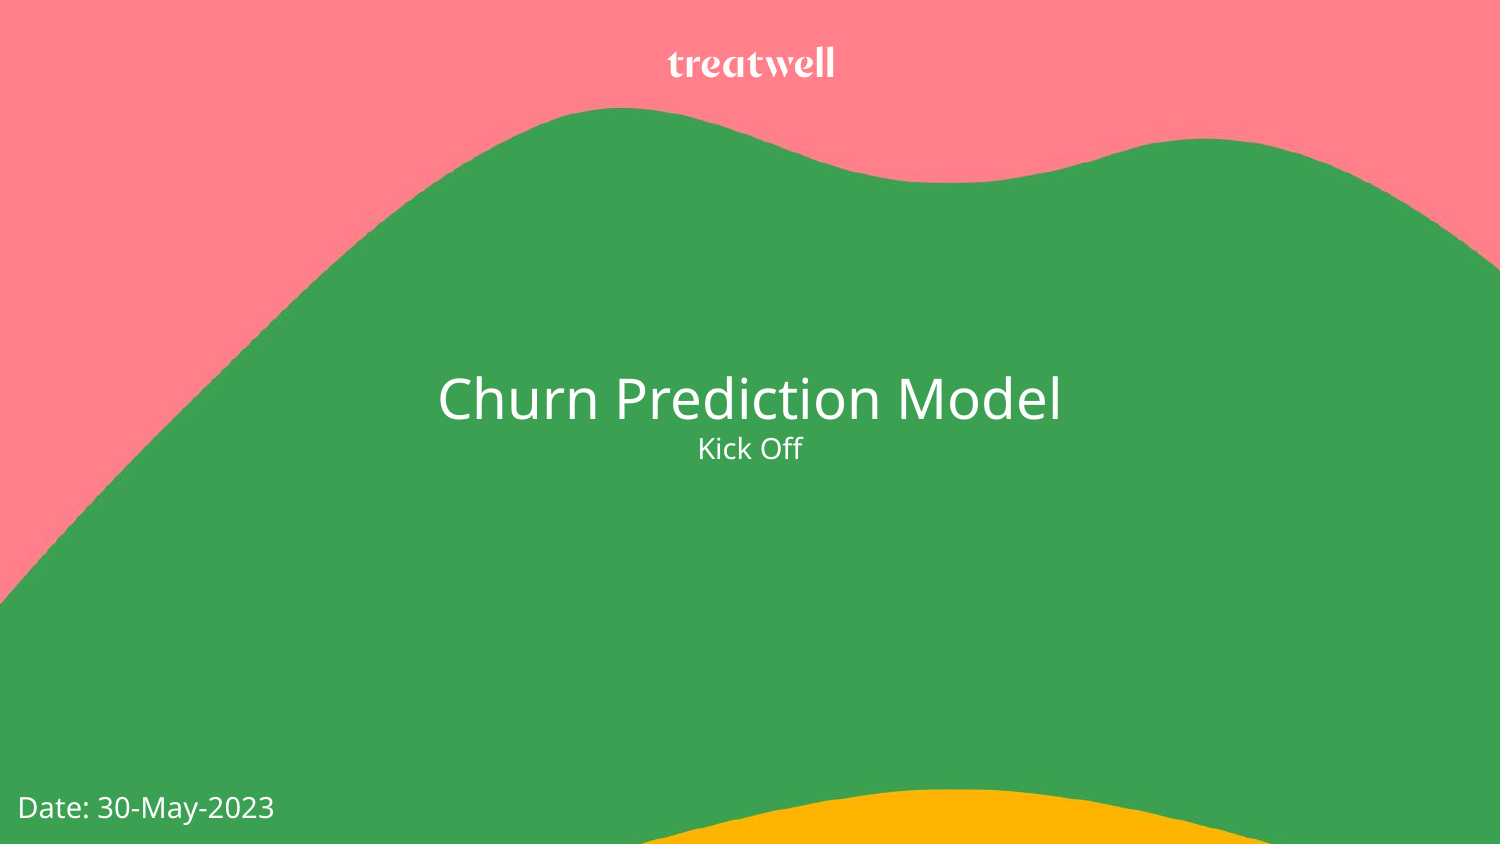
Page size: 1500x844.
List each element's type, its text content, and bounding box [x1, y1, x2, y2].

title Churn Prediction Model Kick Off [234, 356, 1266, 466]
picture [0, 0, 1500, 844]
title Date: 30-May-2023 [17, 788, 402, 825]
